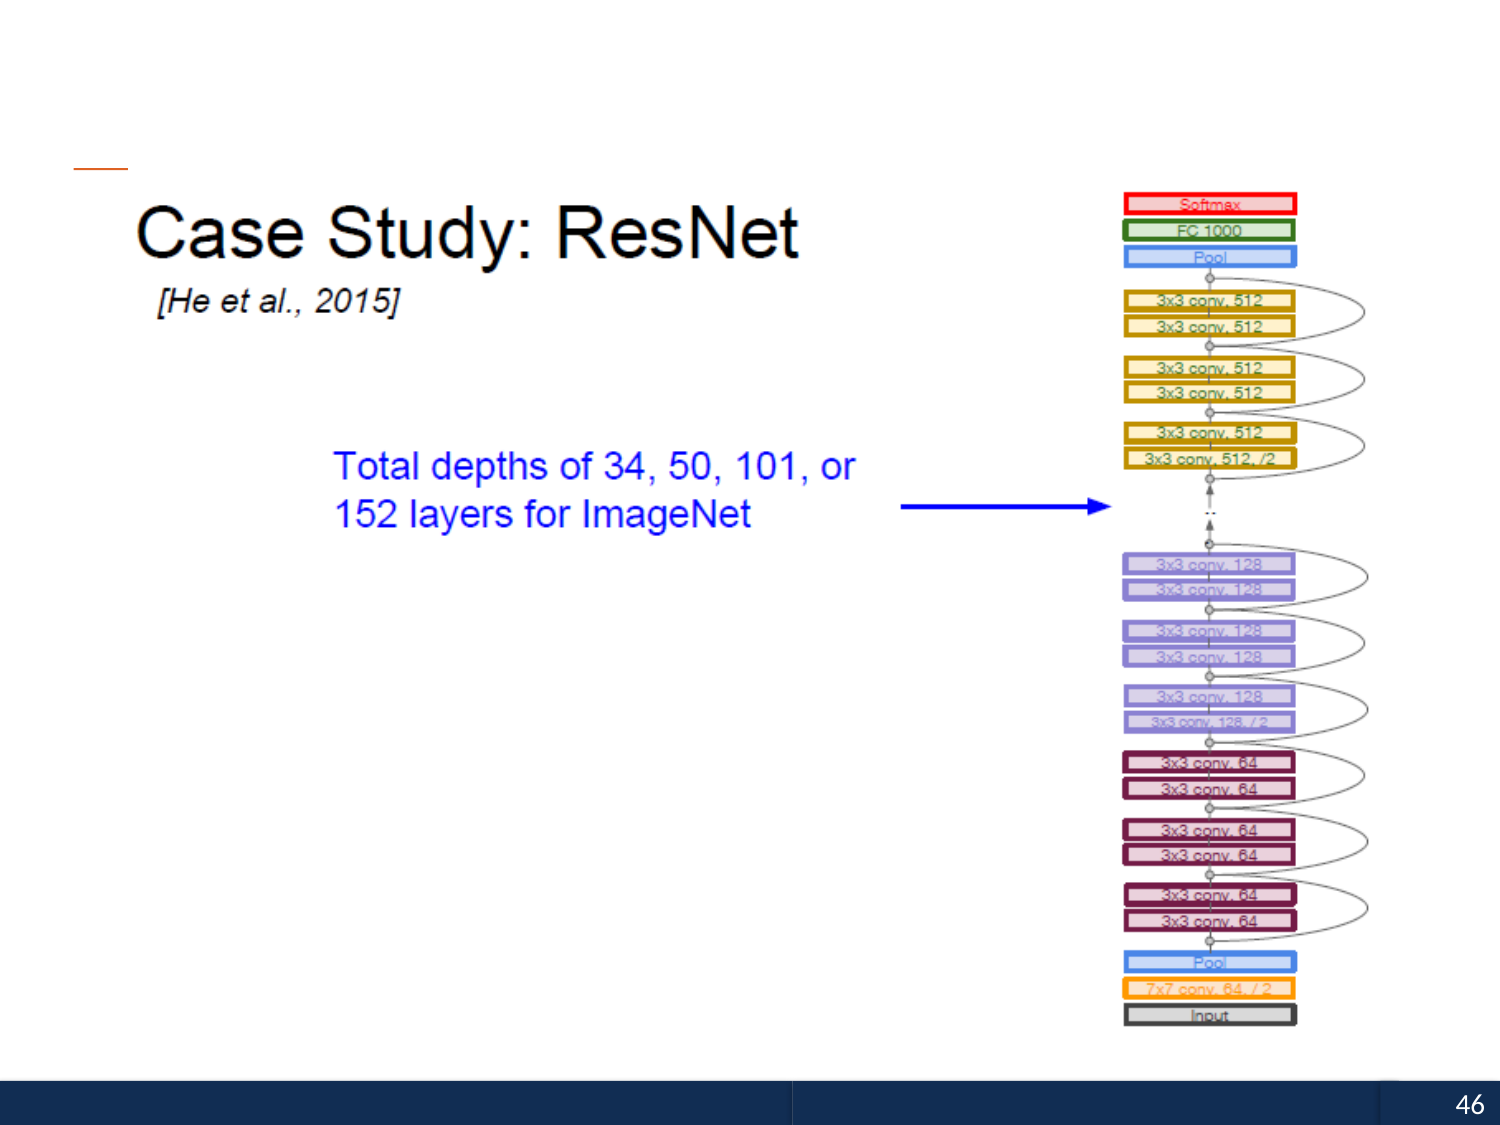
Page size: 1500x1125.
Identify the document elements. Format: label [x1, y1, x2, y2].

list [127, 165, 1443, 1038]
